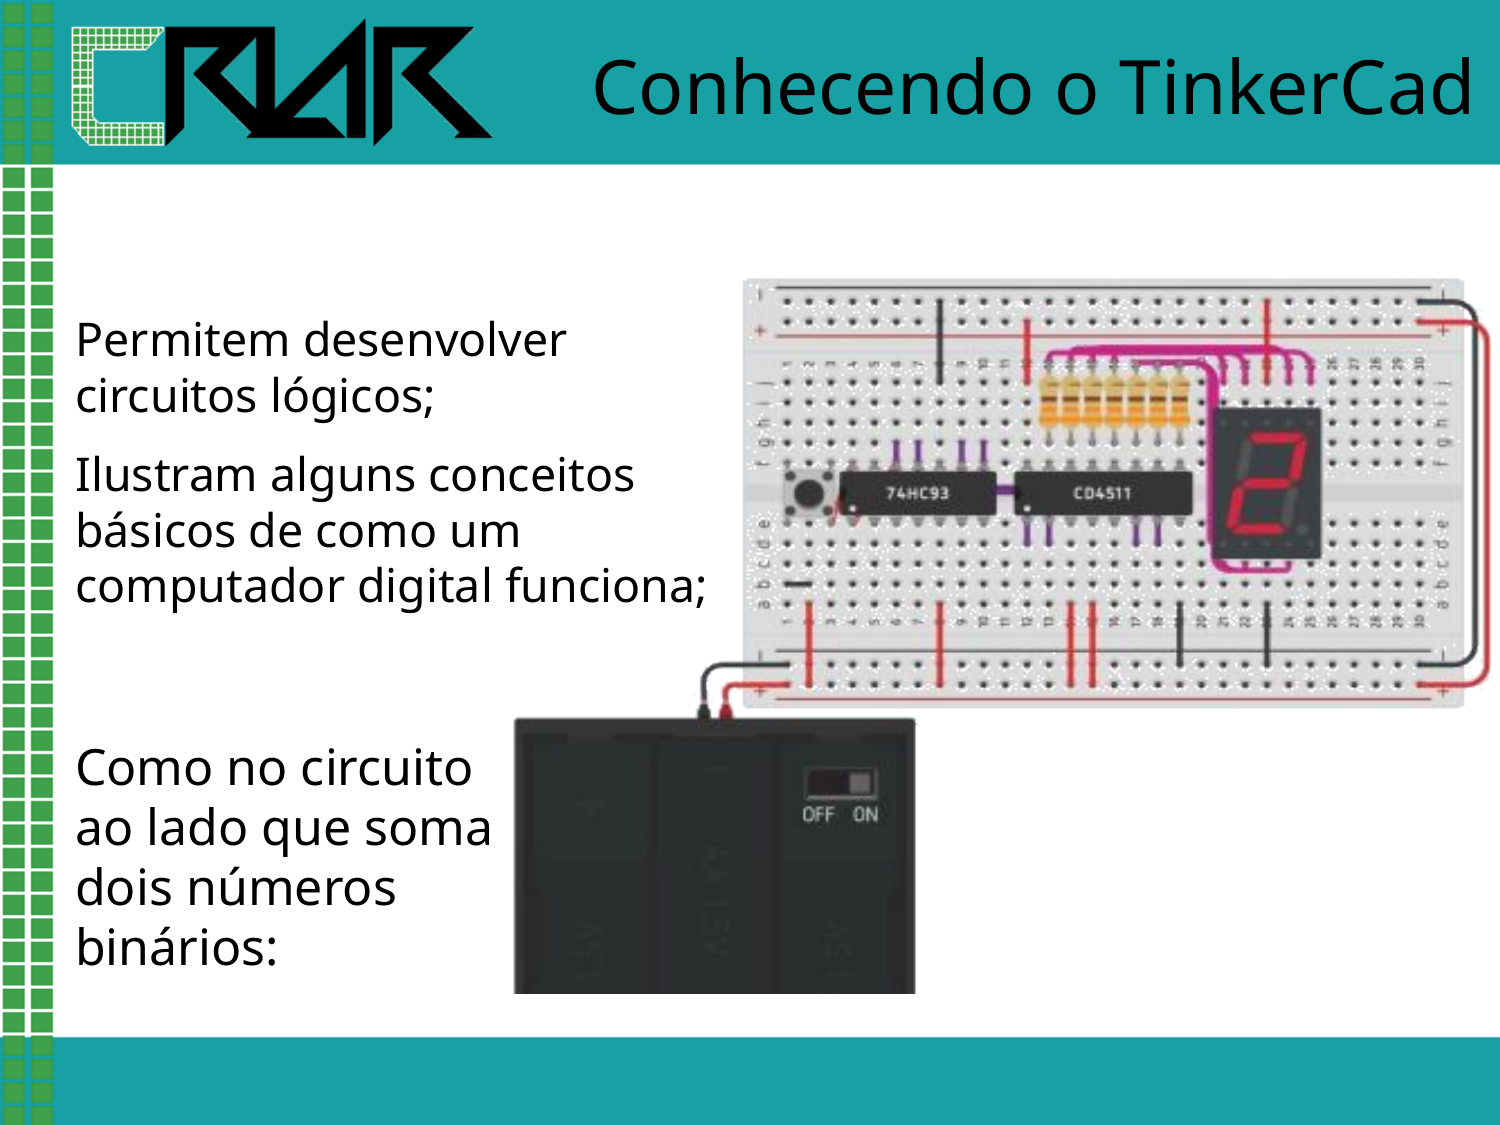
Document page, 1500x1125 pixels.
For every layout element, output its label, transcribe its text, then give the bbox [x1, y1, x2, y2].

picture [0, 0, 1500, 1125]
list Permitem desenvolver circuitos lógicos; Ilustram alguns conceitos básicos de como um computador digital funciona; [60, 302, 505, 652]
text_box Como no circuito ao lado que soma dois números binários: [60, 728, 505, 983]
title Conhecendo o TinkerCad [501, 9, 1492, 161]
